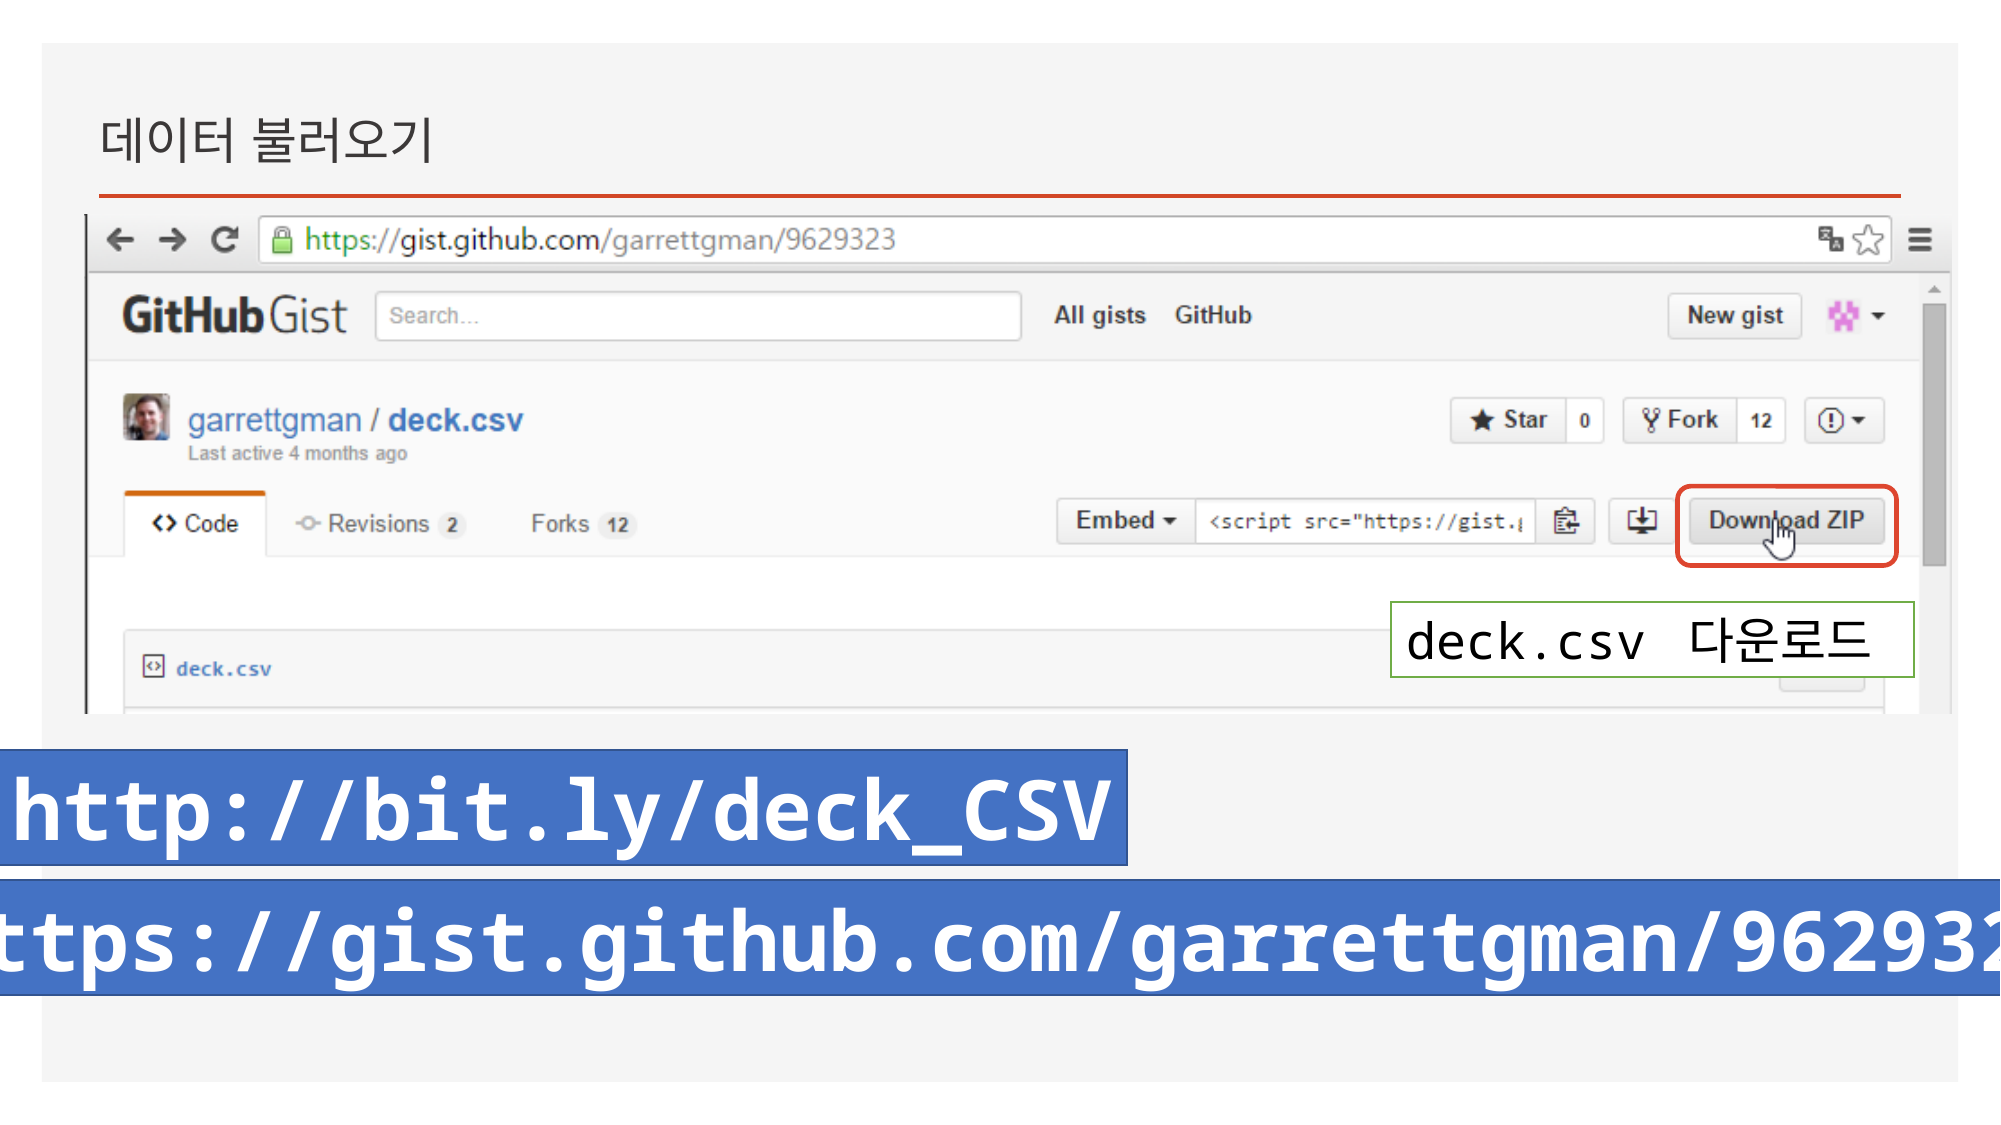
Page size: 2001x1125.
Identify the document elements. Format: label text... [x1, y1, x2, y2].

list 데이터 불러오기 [84, 72, 813, 178]
text_box http://bit.ly/deck_CSV [0, 749, 1128, 866]
text_box https://gist.github.com/garrettgman/9629323 [0, 879, 2000, 996]
picture [84, 214, 1952, 714]
